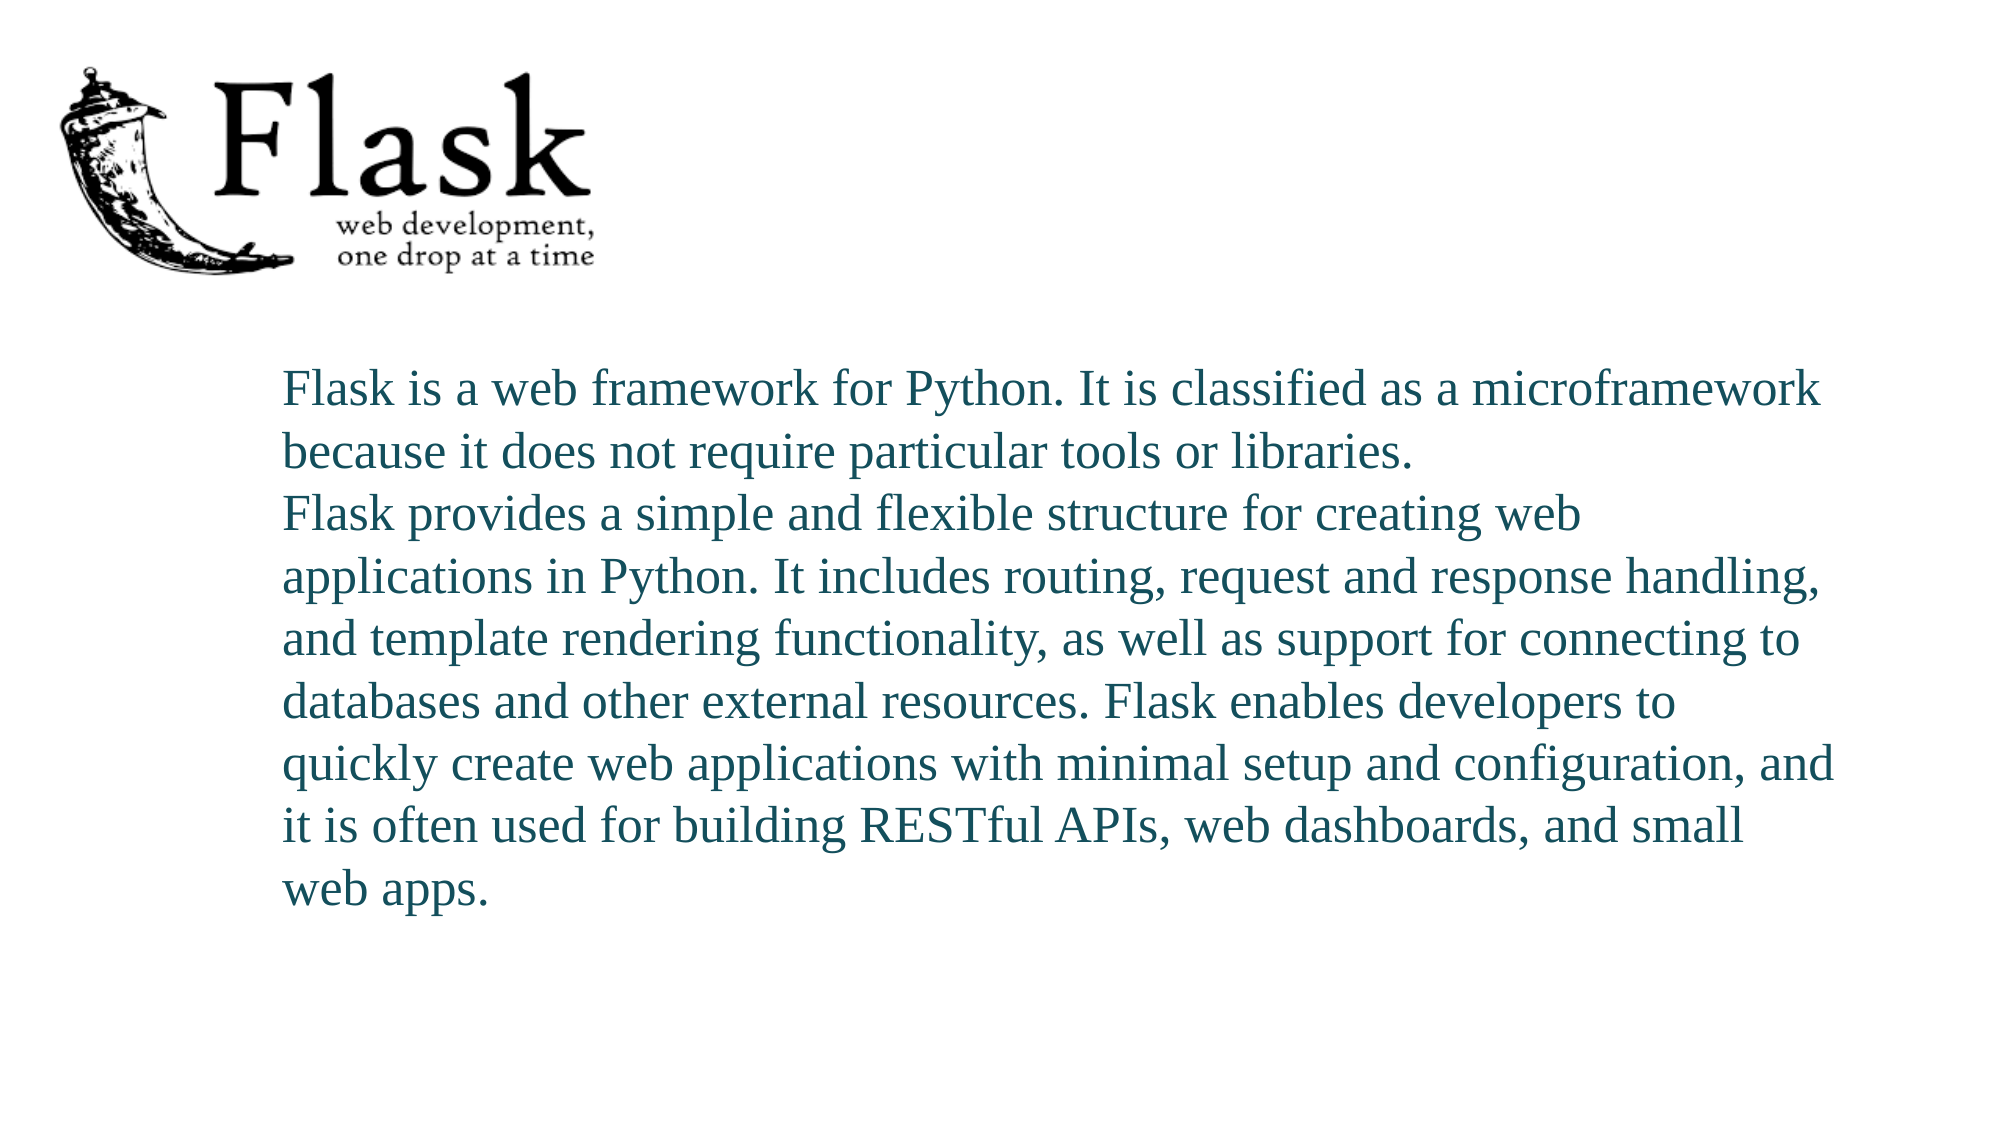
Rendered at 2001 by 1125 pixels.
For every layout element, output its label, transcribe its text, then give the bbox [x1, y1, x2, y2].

picture [46, 61, 608, 280]
text_box Flask is a web framework for Python. It is classified as a microframework because it does not require particular tools or libraries. Flask provides a simple and flexible structure for creating web applications in Python. It includes routing, request and response handling, and template rendering functionality, as well as support for connecting to databases and other external resources. Flask enables developers to quickly create web applications with minimal setup and configuration, and it is often used for building RESTful APIs, web dashboards, and small web apps. [267, 346, 1852, 924]
